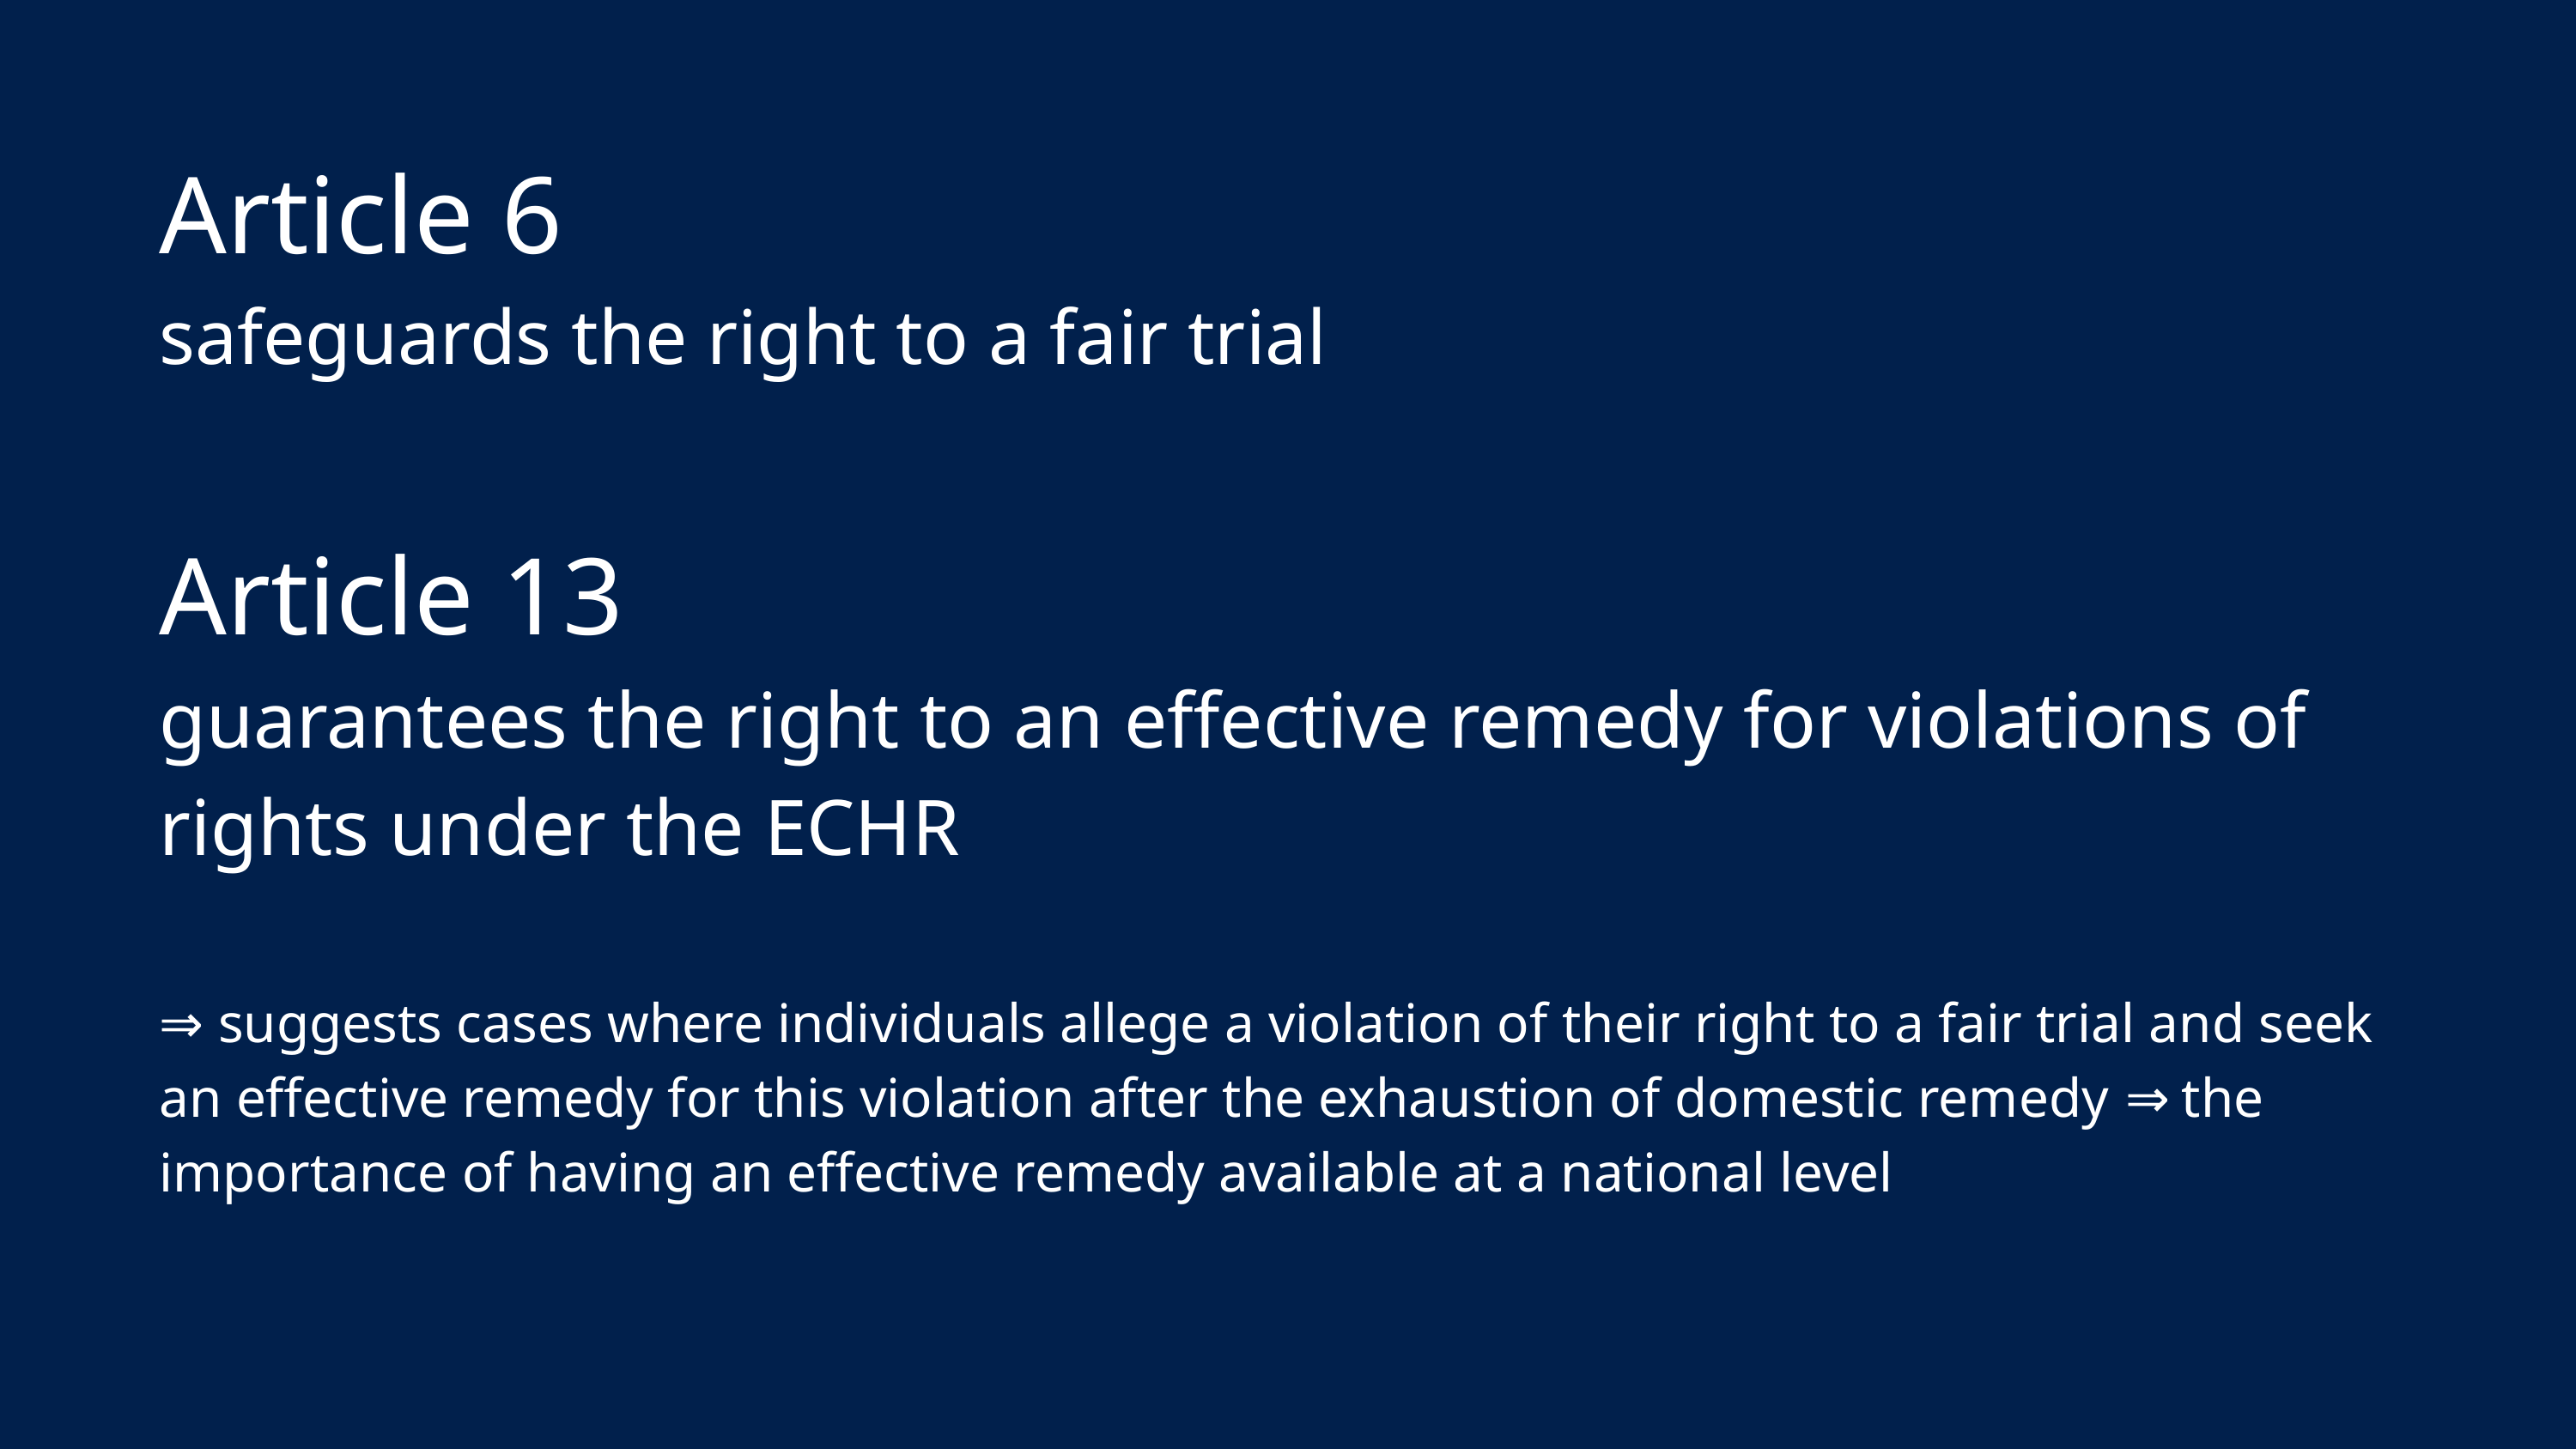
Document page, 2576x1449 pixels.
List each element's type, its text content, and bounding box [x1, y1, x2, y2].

text_box Article 6 safeguards the right to a fair trial Article 13 guarantees the right to an effective remedy for violations of rights under the ECHR ⇒ suggests cases where individuals allege a violation of their right to a fair trial and seek an effective remedy for this violation after the exhaustion of domestic remedy ⇒ the importance of having an effective remedy available at a national level [159, 125, 2417, 1278]
